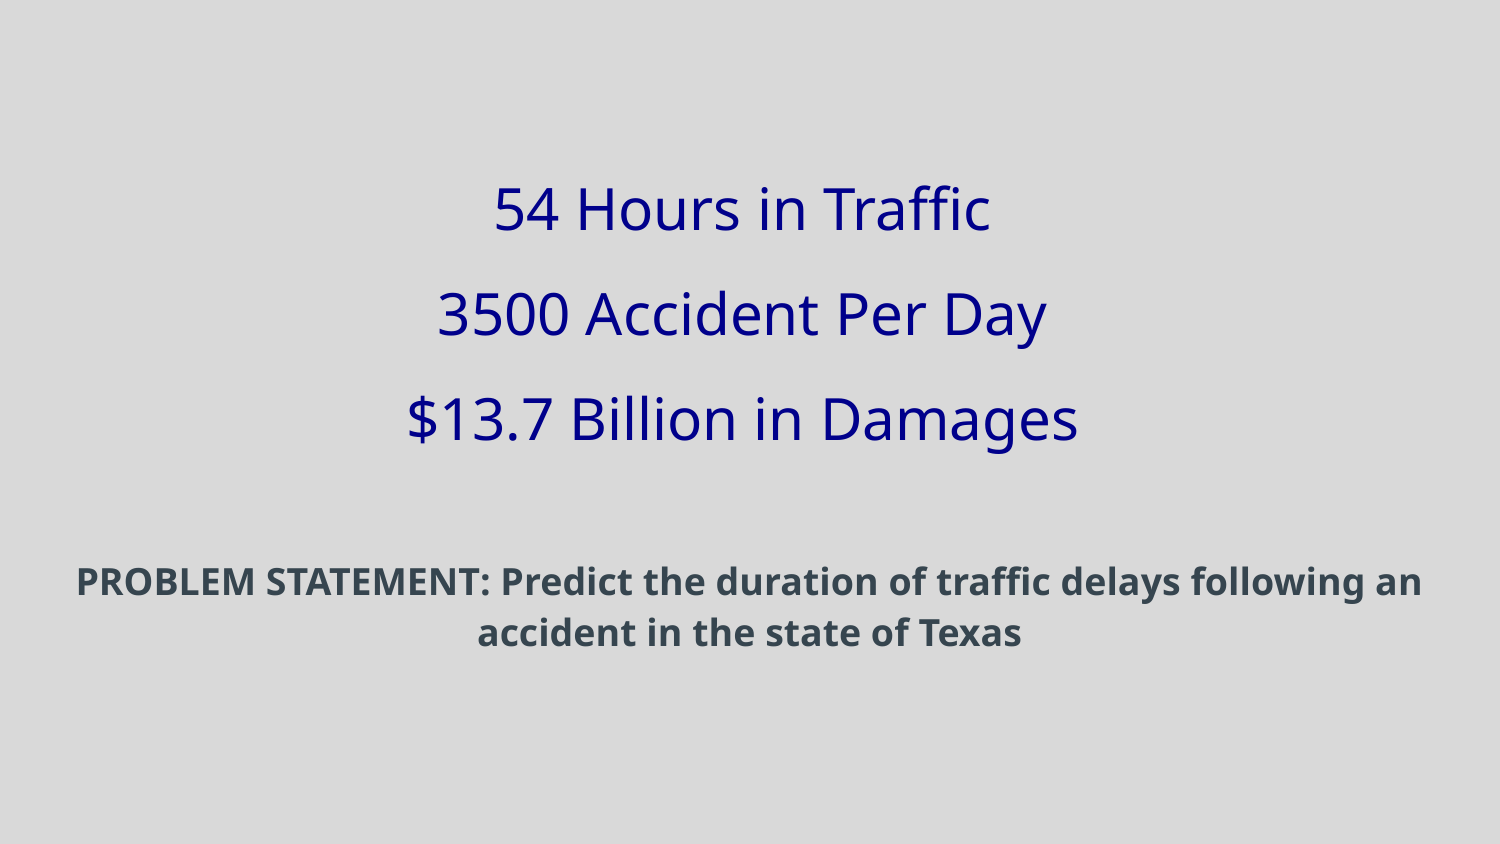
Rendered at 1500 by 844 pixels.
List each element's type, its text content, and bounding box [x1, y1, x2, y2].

list PROBLEM STATEMENT: Predict the duration of traffic delays following an accident in the state of Texas [51, 535, 1449, 721]
text_box 54 Hours in Traffic 3500 Accident Per Day $13.7 Billion in Damages [316, 121, 1169, 370]
